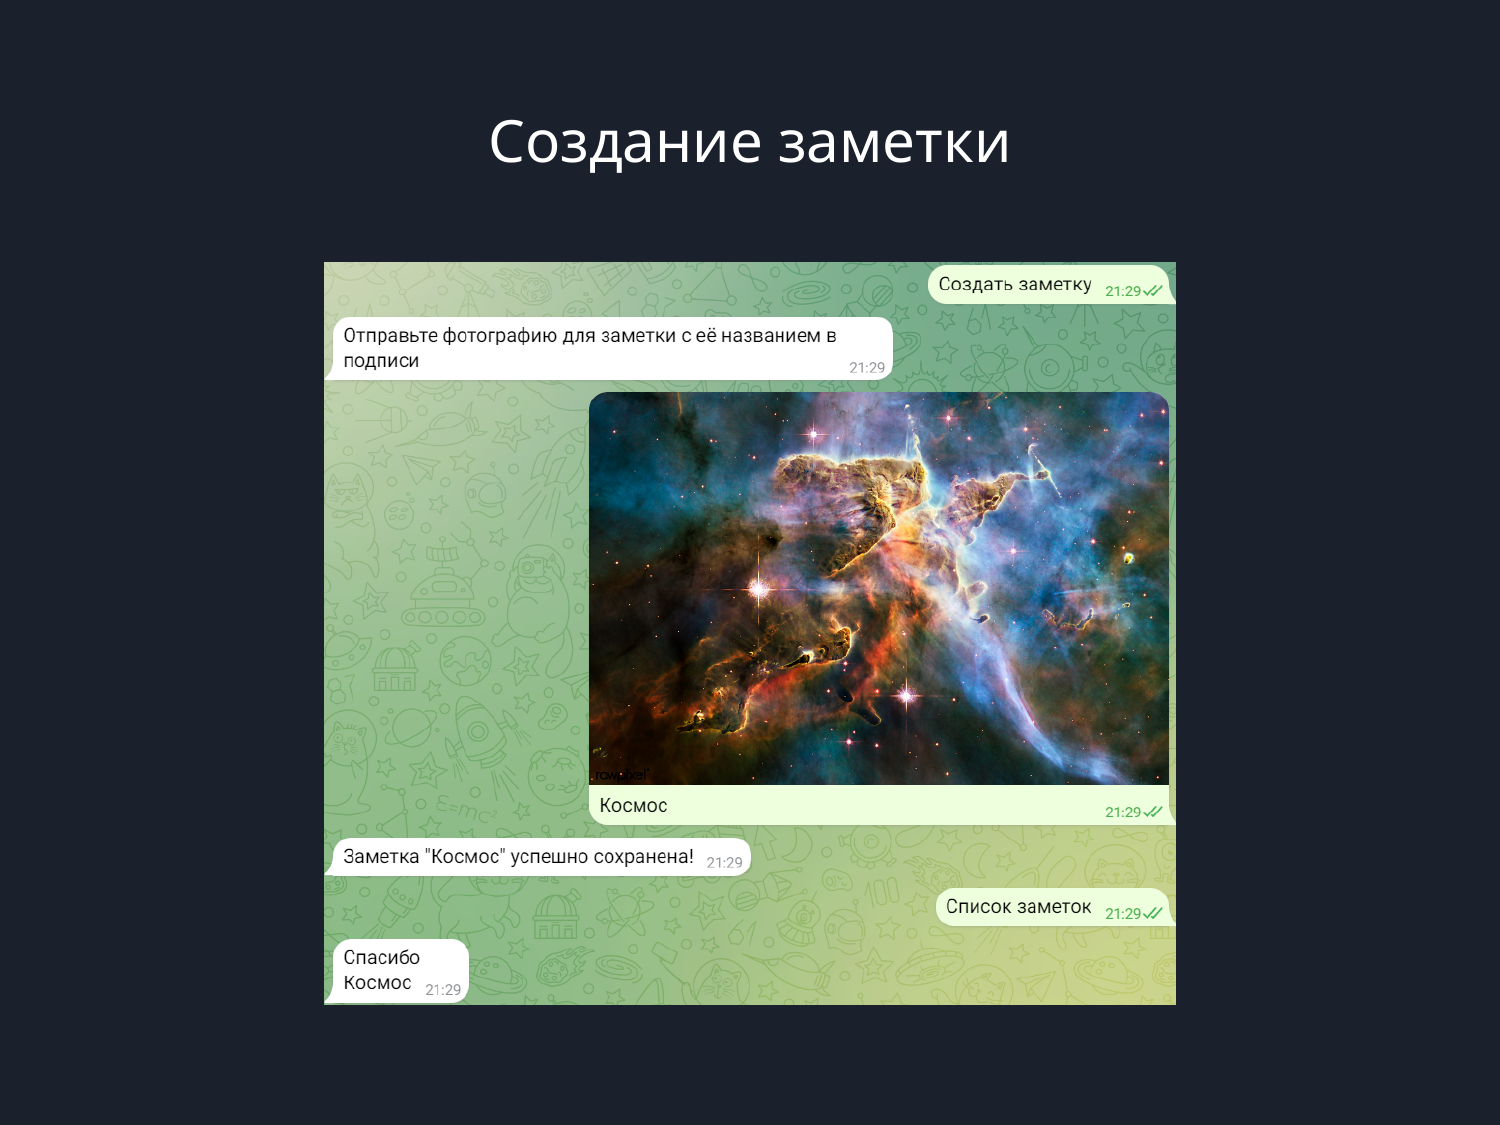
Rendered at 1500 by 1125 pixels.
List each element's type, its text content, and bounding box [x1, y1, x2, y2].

title Создание заметки [75, 45, 1425, 233]
picture [324, 262, 1176, 1006]
